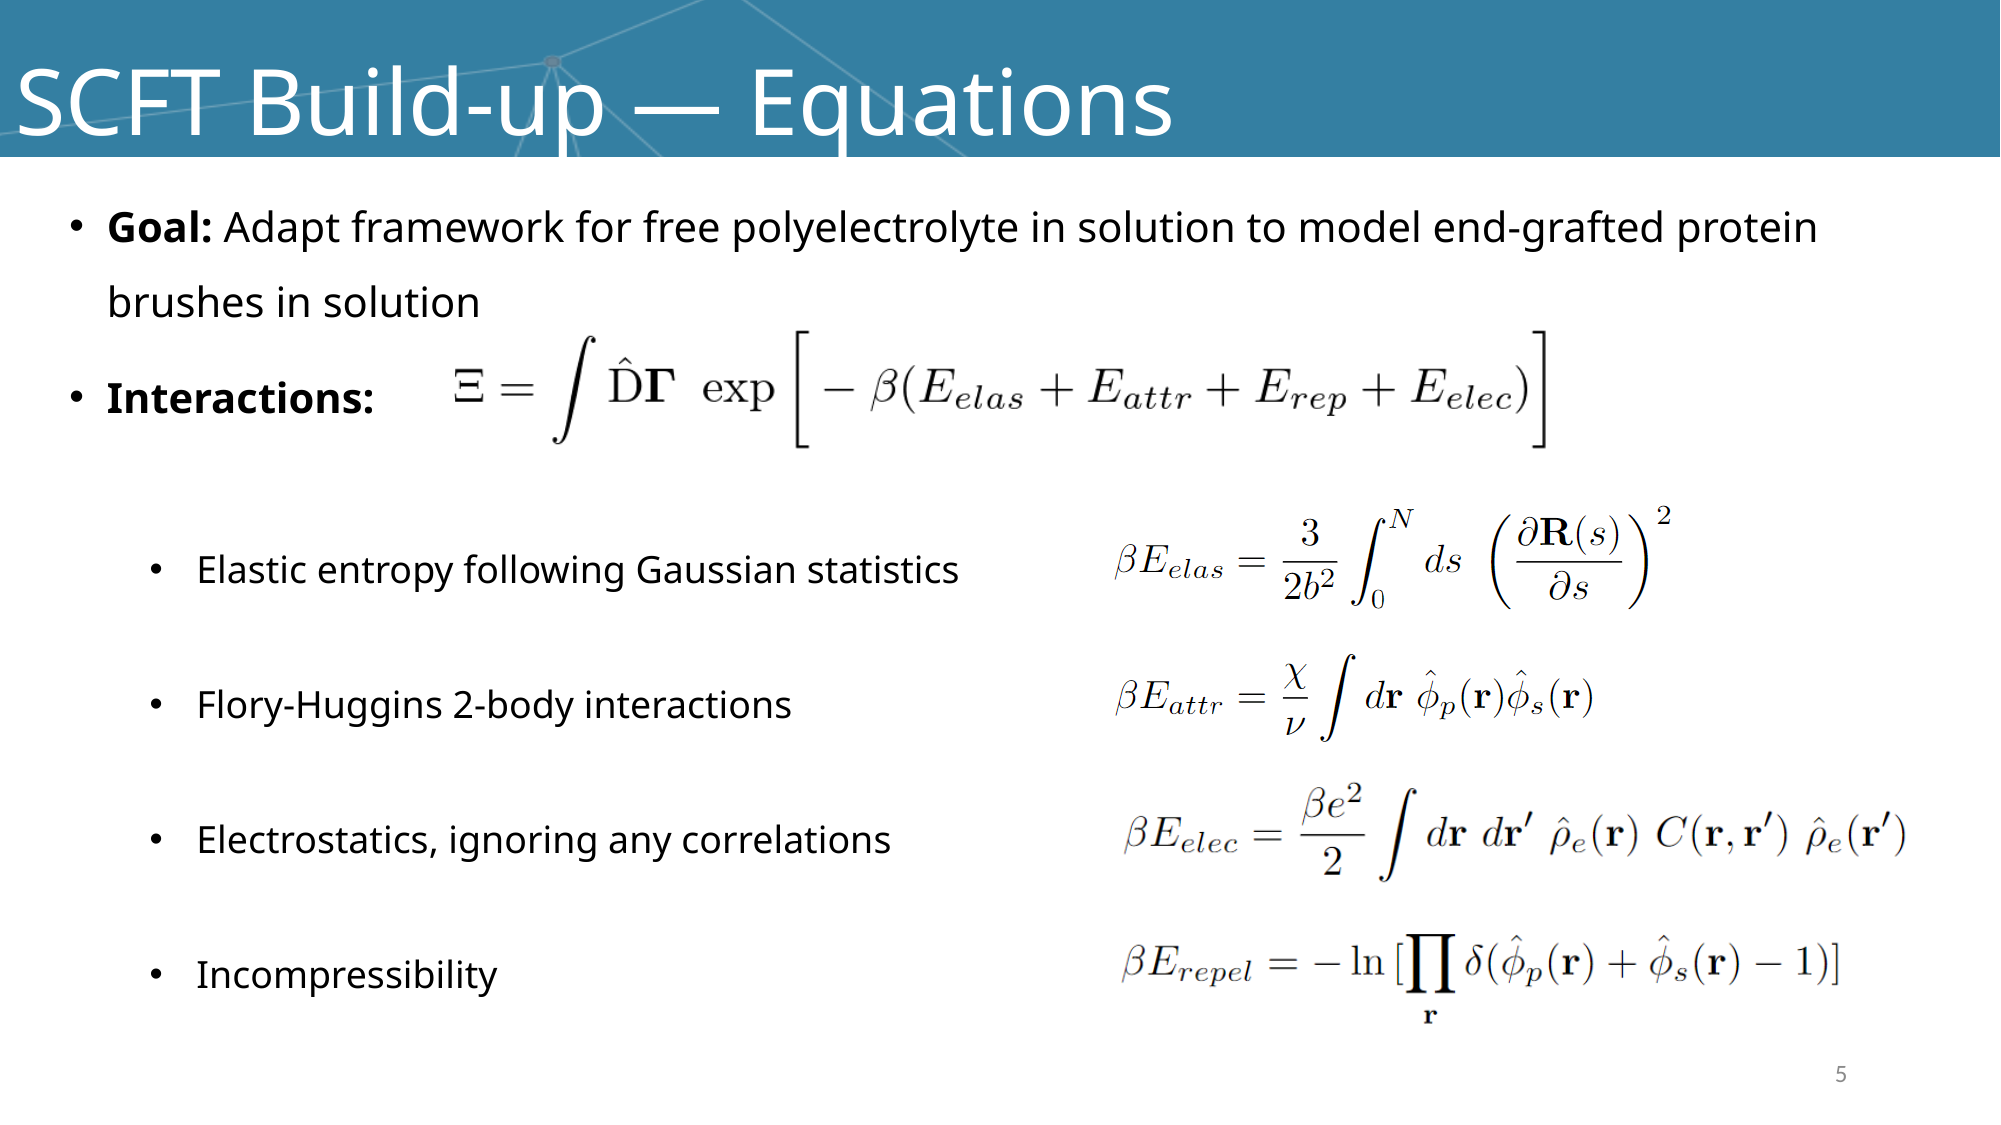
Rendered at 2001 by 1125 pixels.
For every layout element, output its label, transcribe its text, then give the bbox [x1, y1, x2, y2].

picture [1114, 916, 1850, 1031]
picture [454, 330, 1546, 449]
picture [1114, 770, 1917, 894]
text_box Elastic entropy following Gaussian statistics Flory-Huggins 2-body interactions Electrostatics, ignoring any correlations Incompressibility [59, 515, 1115, 1049]
title SCFT Build-up — Equations [0, 23, 1725, 155]
slide_number 5 [1412, 1042, 1863, 1103]
list Goal: Adapt framework for free polyelectrolyte in solution to model end-grafted protein brushes in solution Interactions: [54, 167, 1859, 478]
picture [1114, 641, 1604, 751]
picture [1089, 490, 1677, 620]
